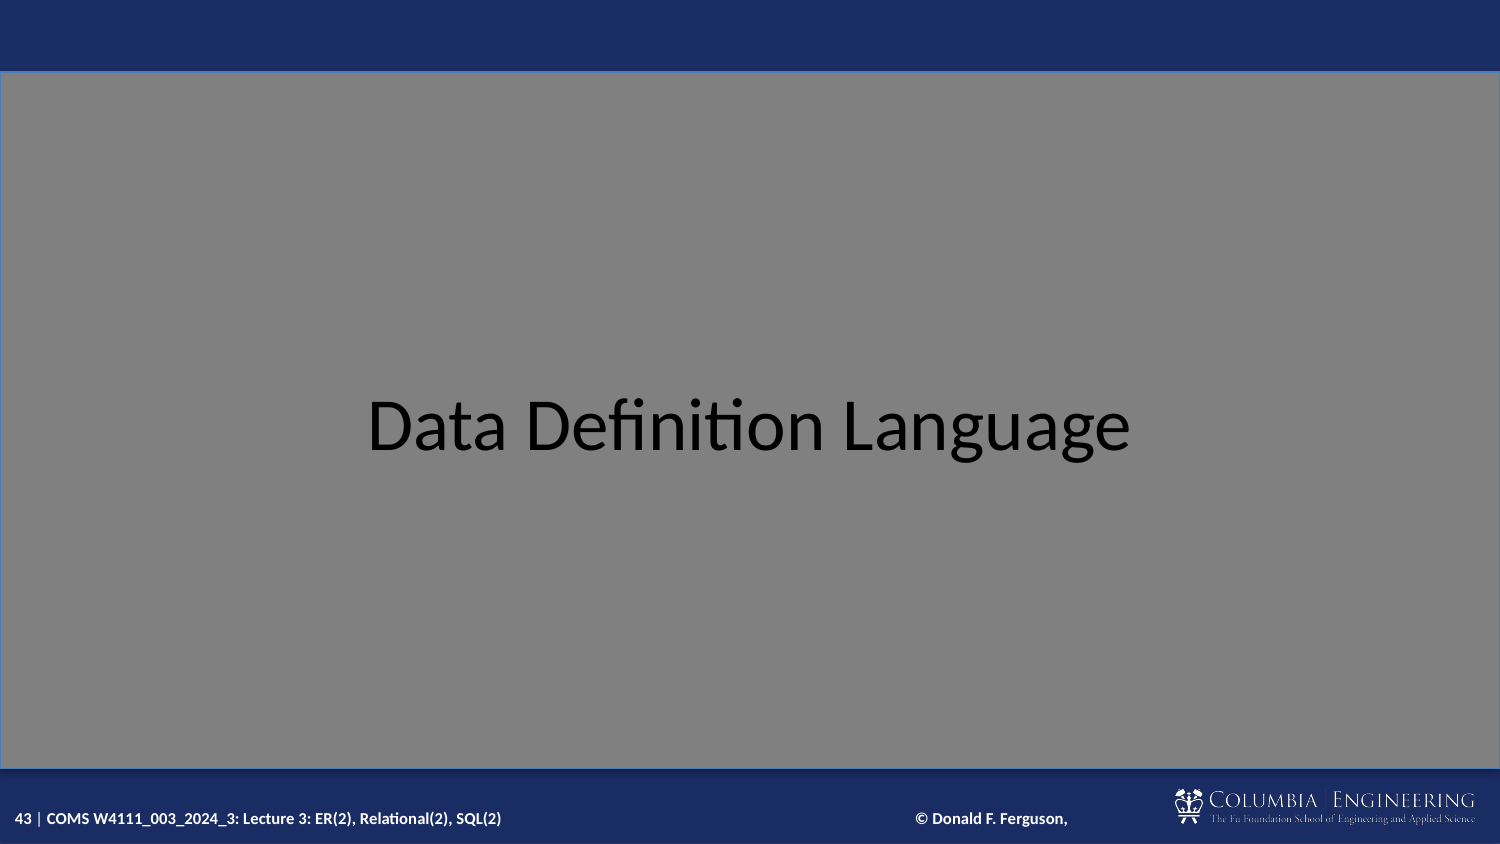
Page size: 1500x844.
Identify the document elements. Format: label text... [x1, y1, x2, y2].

text_box Data Definition Language [0, 71, 1500, 769]
picture [1174, 787, 1475, 825]
text_box [1113, 776, 1500, 844]
text_box 43 | COMS W4111_003_2024_3: Lecture 3: ER(2), Relational(2), SQL(2) © Donald F. Ferguson, 2024 [0, 770, 1113, 844]
